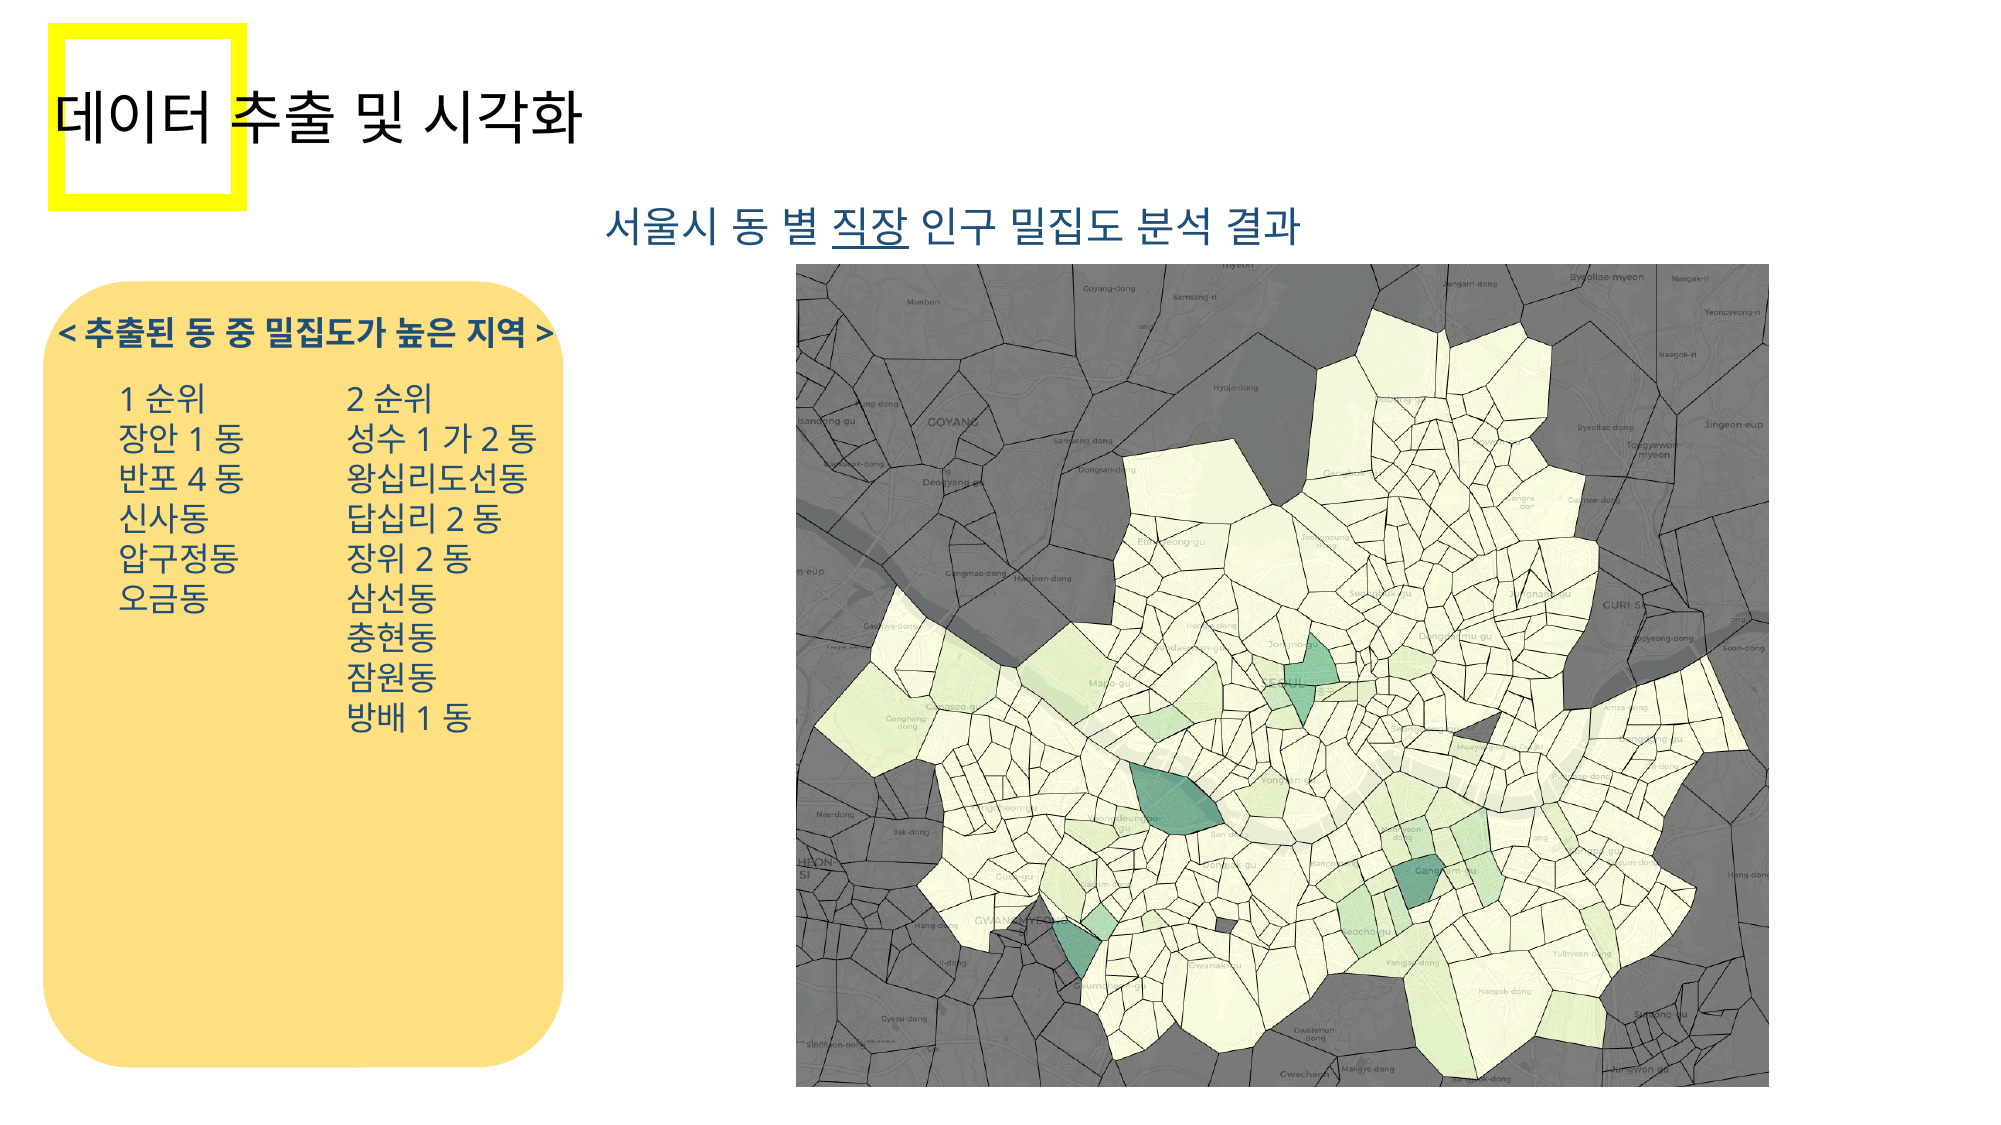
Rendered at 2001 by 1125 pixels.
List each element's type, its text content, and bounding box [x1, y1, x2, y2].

picture [796, 264, 1769, 1087]
text_box [56, 159, 240, 204]
text_box 서울시 동 별 직장 인구 밀집도 분석 결과 [589, 193, 1562, 259]
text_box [43, 281, 594, 1068]
text_box 데이터 추출 및 시각화 [38, 73, 599, 159]
text_box [56, 30, 240, 73]
